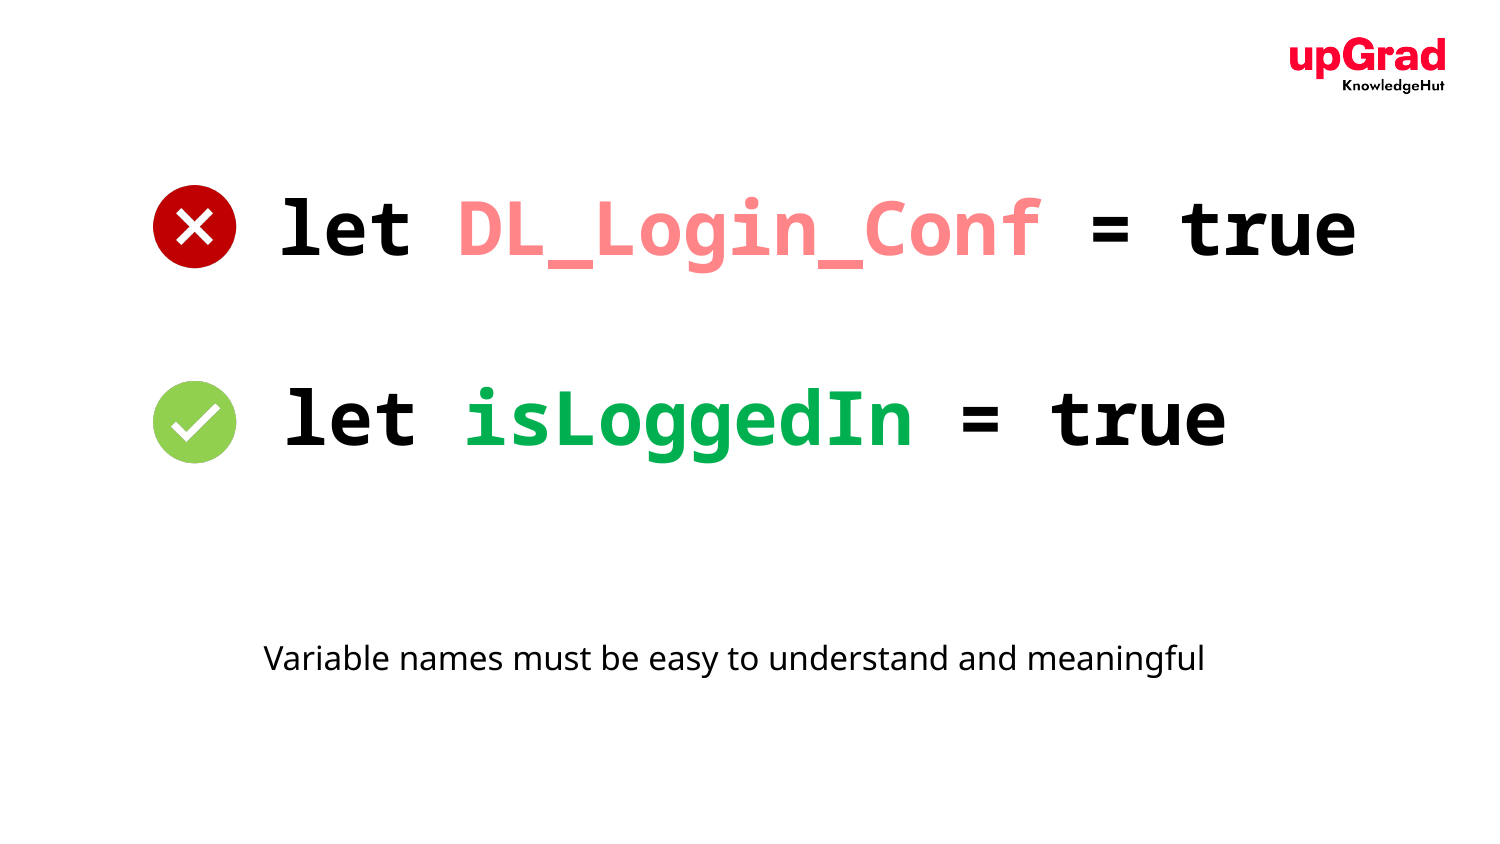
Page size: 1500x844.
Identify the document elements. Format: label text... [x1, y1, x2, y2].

title Naming Variables [7, 14, 1313, 91]
text_box let DL_Login_Conf = true [263, 173, 1373, 279]
text_box Variable names must be easy to understand and meaningful [248, 629, 1222, 685]
picture [1290, 37, 1449, 96]
text_box let isLoggedIn = true [268, 363, 1244, 469]
picture [142, 369, 247, 474]
picture [142, 174, 247, 279]
